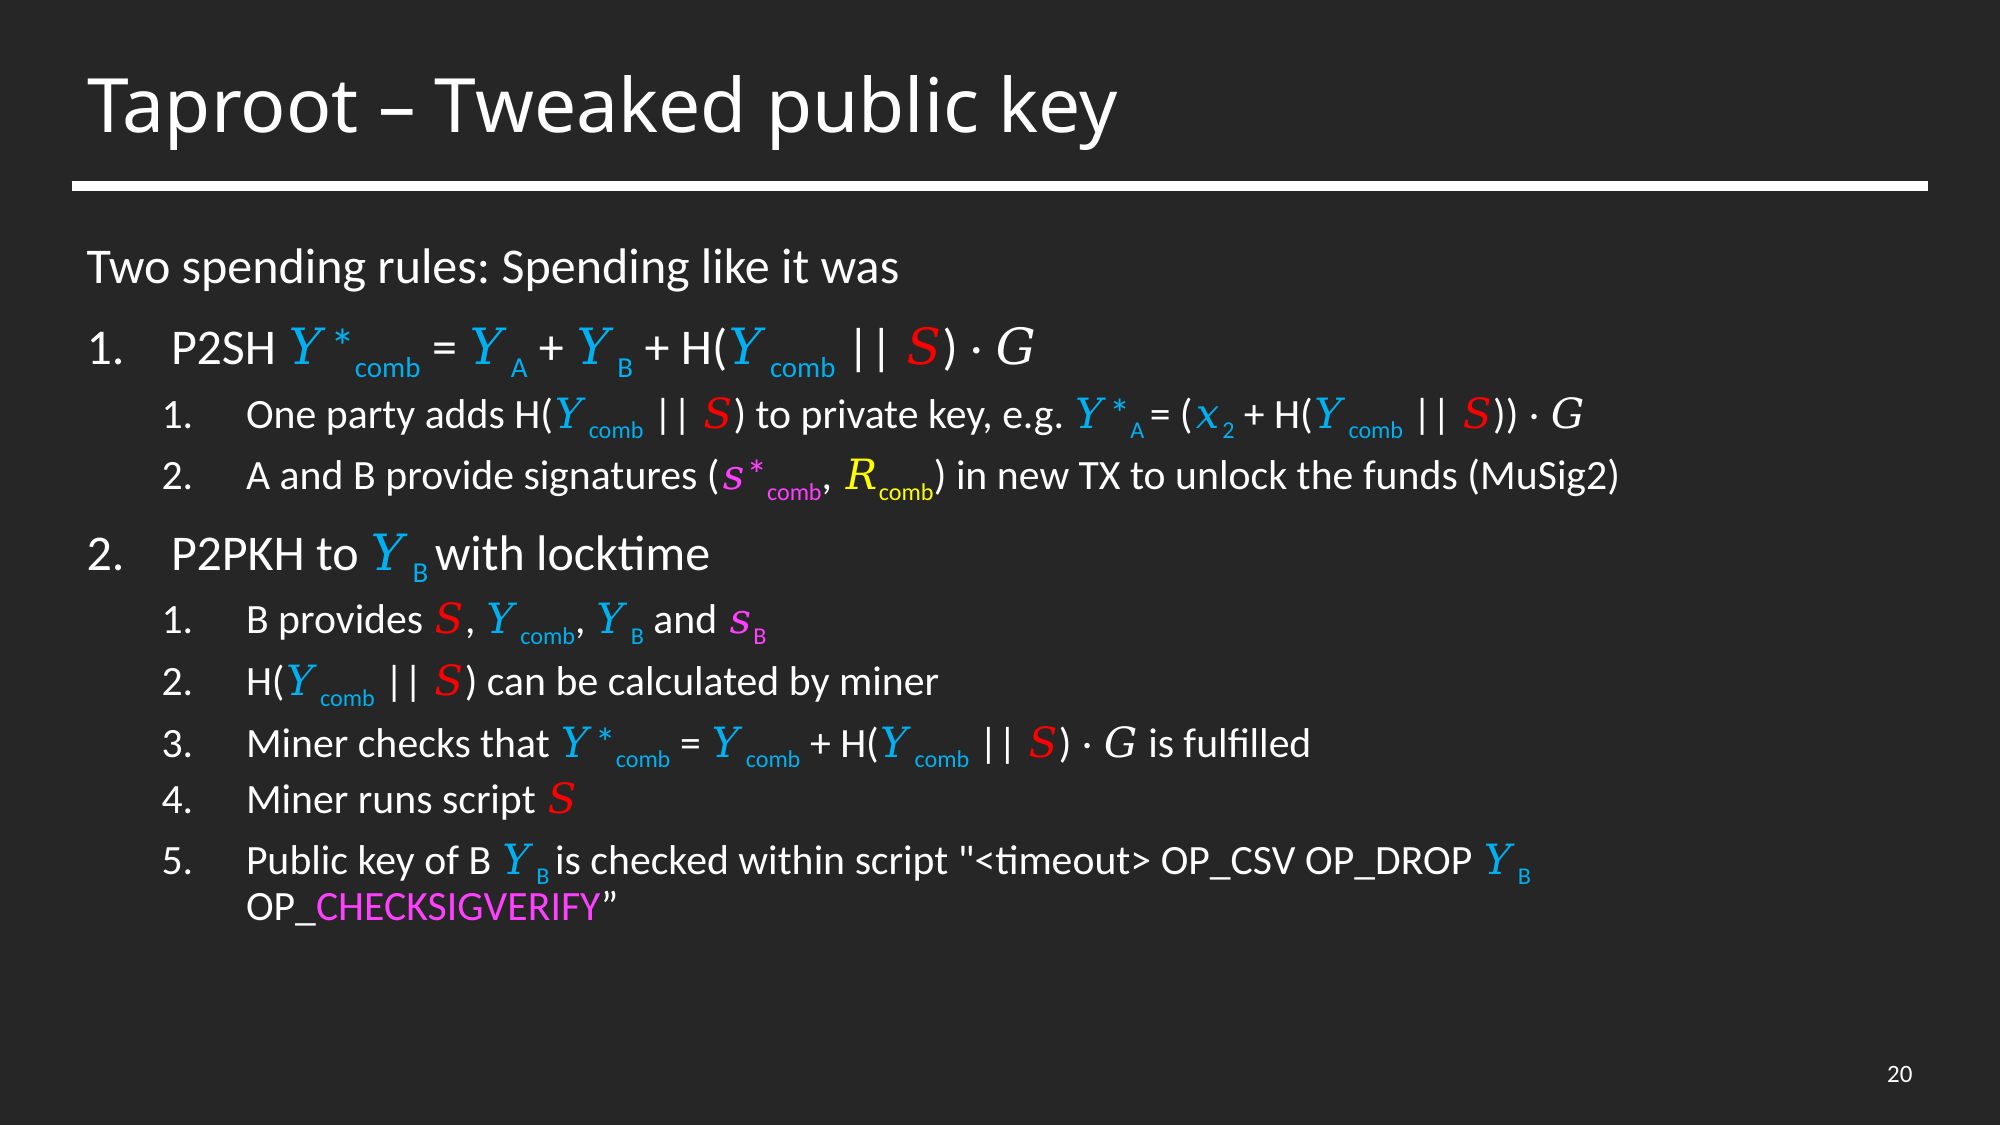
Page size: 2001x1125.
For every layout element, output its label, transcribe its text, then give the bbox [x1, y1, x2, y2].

title Taproot – Tweaked public key [72, 59, 1929, 165]
list Two spending rules: Spending like it was P2SH 𝑌*comb = 𝑌A + 𝑌B + H(𝑌comb || 𝑆) ⋅ 𝐺 One party adds H(𝑌comb || 𝑆) to private key, e.g. 𝑌*A = (𝑥2 + H(𝑌comb || 𝑆)) ⋅ 𝐺 A and B provide signatures (𝑠*comb, 𝑅comb) in new TX to unlock the funds (MuSig2) P2PKH to 𝑌B with locktime B provides 𝑆, 𝑌comb, 𝑌B and 𝑠B H(𝑌comb || 𝑆) can be calculated by miner Miner checks that 𝑌*comb = 𝑌comb + H(𝑌comb || 𝑆) ⋅ 𝐺 is fulfilled Miner runs script 𝑆 Public key of B 𝑌B is checked within script "<timeout> OP_CSV OP_DROP 𝑌B OP_CHECKSIGVERIFY” [71, 233, 1928, 1014]
slide_number 20 [1767, 1042, 1928, 1103]
